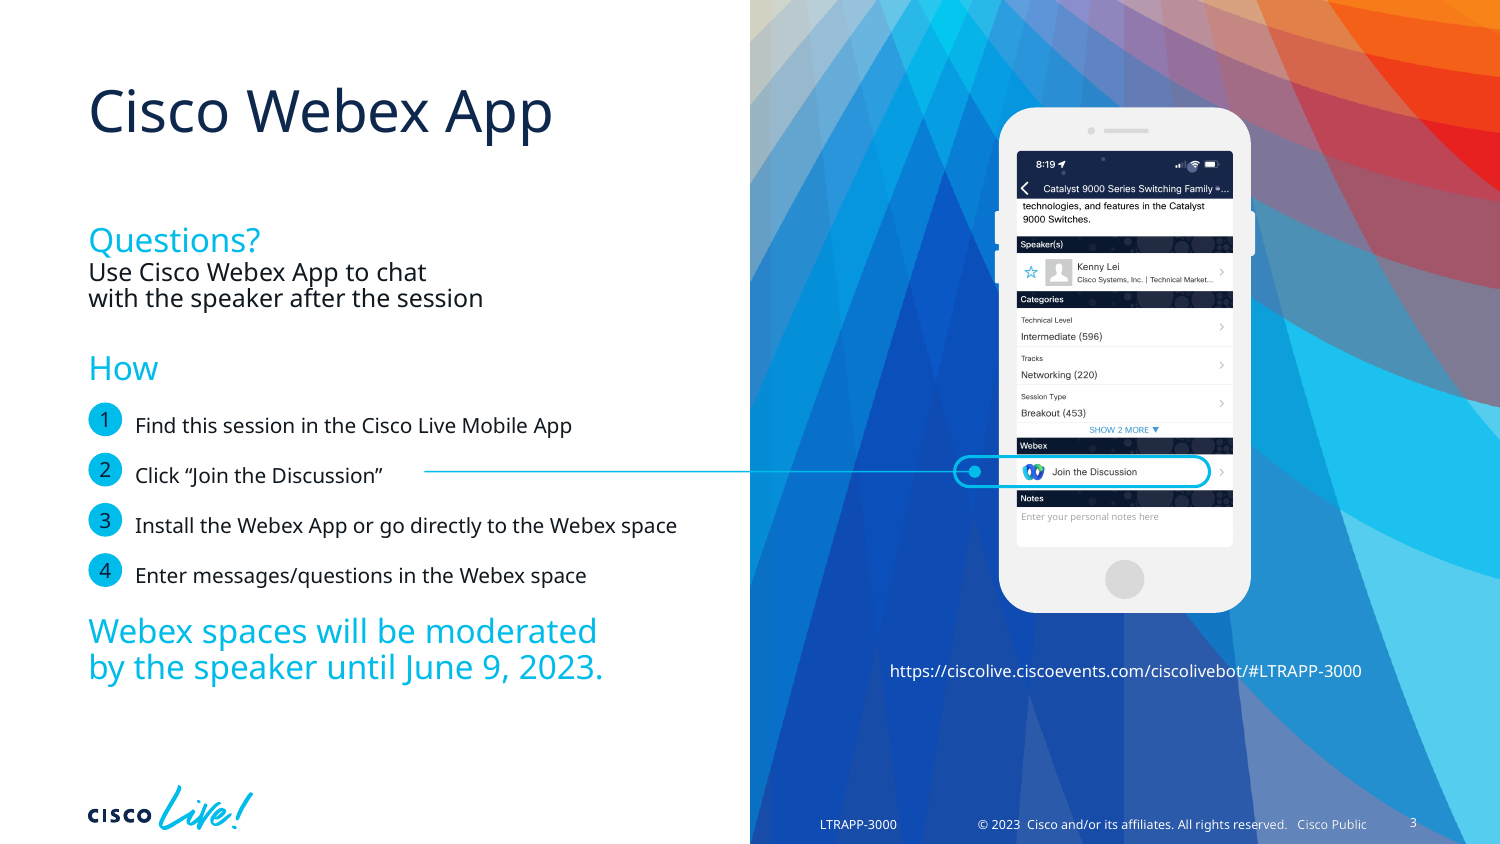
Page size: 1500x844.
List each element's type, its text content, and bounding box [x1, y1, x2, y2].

title Cisco Webex App [73, 31, 684, 152]
text_box Webex spaces will be moderated by the speaker until June 9, 2023. [73, 607, 684, 704]
text_box Find this session in the Cisco Live Mobile App Click “Join the Discussion” Install the Webex App or go directly to the Webex space Enter messages/questions in the Webex space [118, 391, 684, 594]
text_box 4 [86, 551, 125, 590]
text_box Questions? Use Cisco Webex App to chat with the speaker after the session [73, 211, 684, 326]
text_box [994, 109, 1256, 612]
text_box 3 [86, 500, 125, 539]
text_box How [73, 337, 574, 402]
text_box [689, 0, 1500, 844]
text_box 1 [86, 400, 125, 439]
text_box 2 [86, 450, 125, 489]
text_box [1016, 150, 1234, 548]
